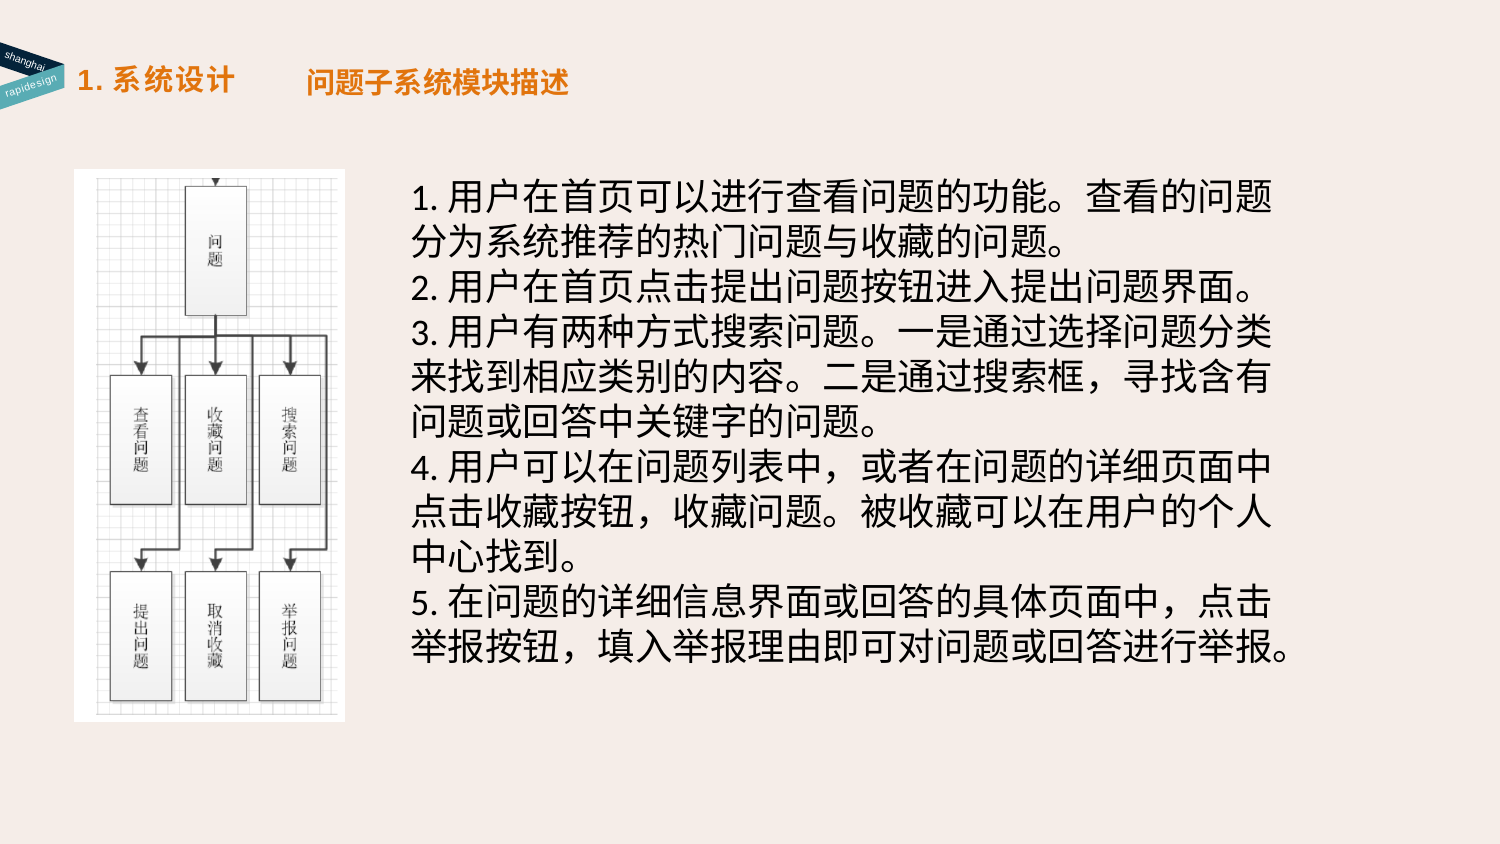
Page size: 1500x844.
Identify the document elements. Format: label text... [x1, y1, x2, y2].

text_box 1.用户在首页可以进行查看问题的功能。查看的问题分为系统推荐的热门问题与收藏的问题。 2.用户在首页点击提出问题按钮进入提出问题界面。 3.用户有两种方式搜索问题。一是通过选择问题分类来找到相应类别的内容。二是通过搜索框，寻找含有问题或回答中关键字的问题。 4.用户可以在问题列表中，或者在问题的详细页面中点击收藏按钮，收藏问题。被收藏可以在用户的个人中心找到。 5.在问题的详细信息界面或回答的具体页面中，点击举报按钮，填入举报理由即可对问题或回答进行举报。 [395, 165, 1317, 721]
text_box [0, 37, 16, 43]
picture [74, 169, 345, 722]
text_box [0, 43, 66, 108]
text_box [64, 53, 586, 108]
